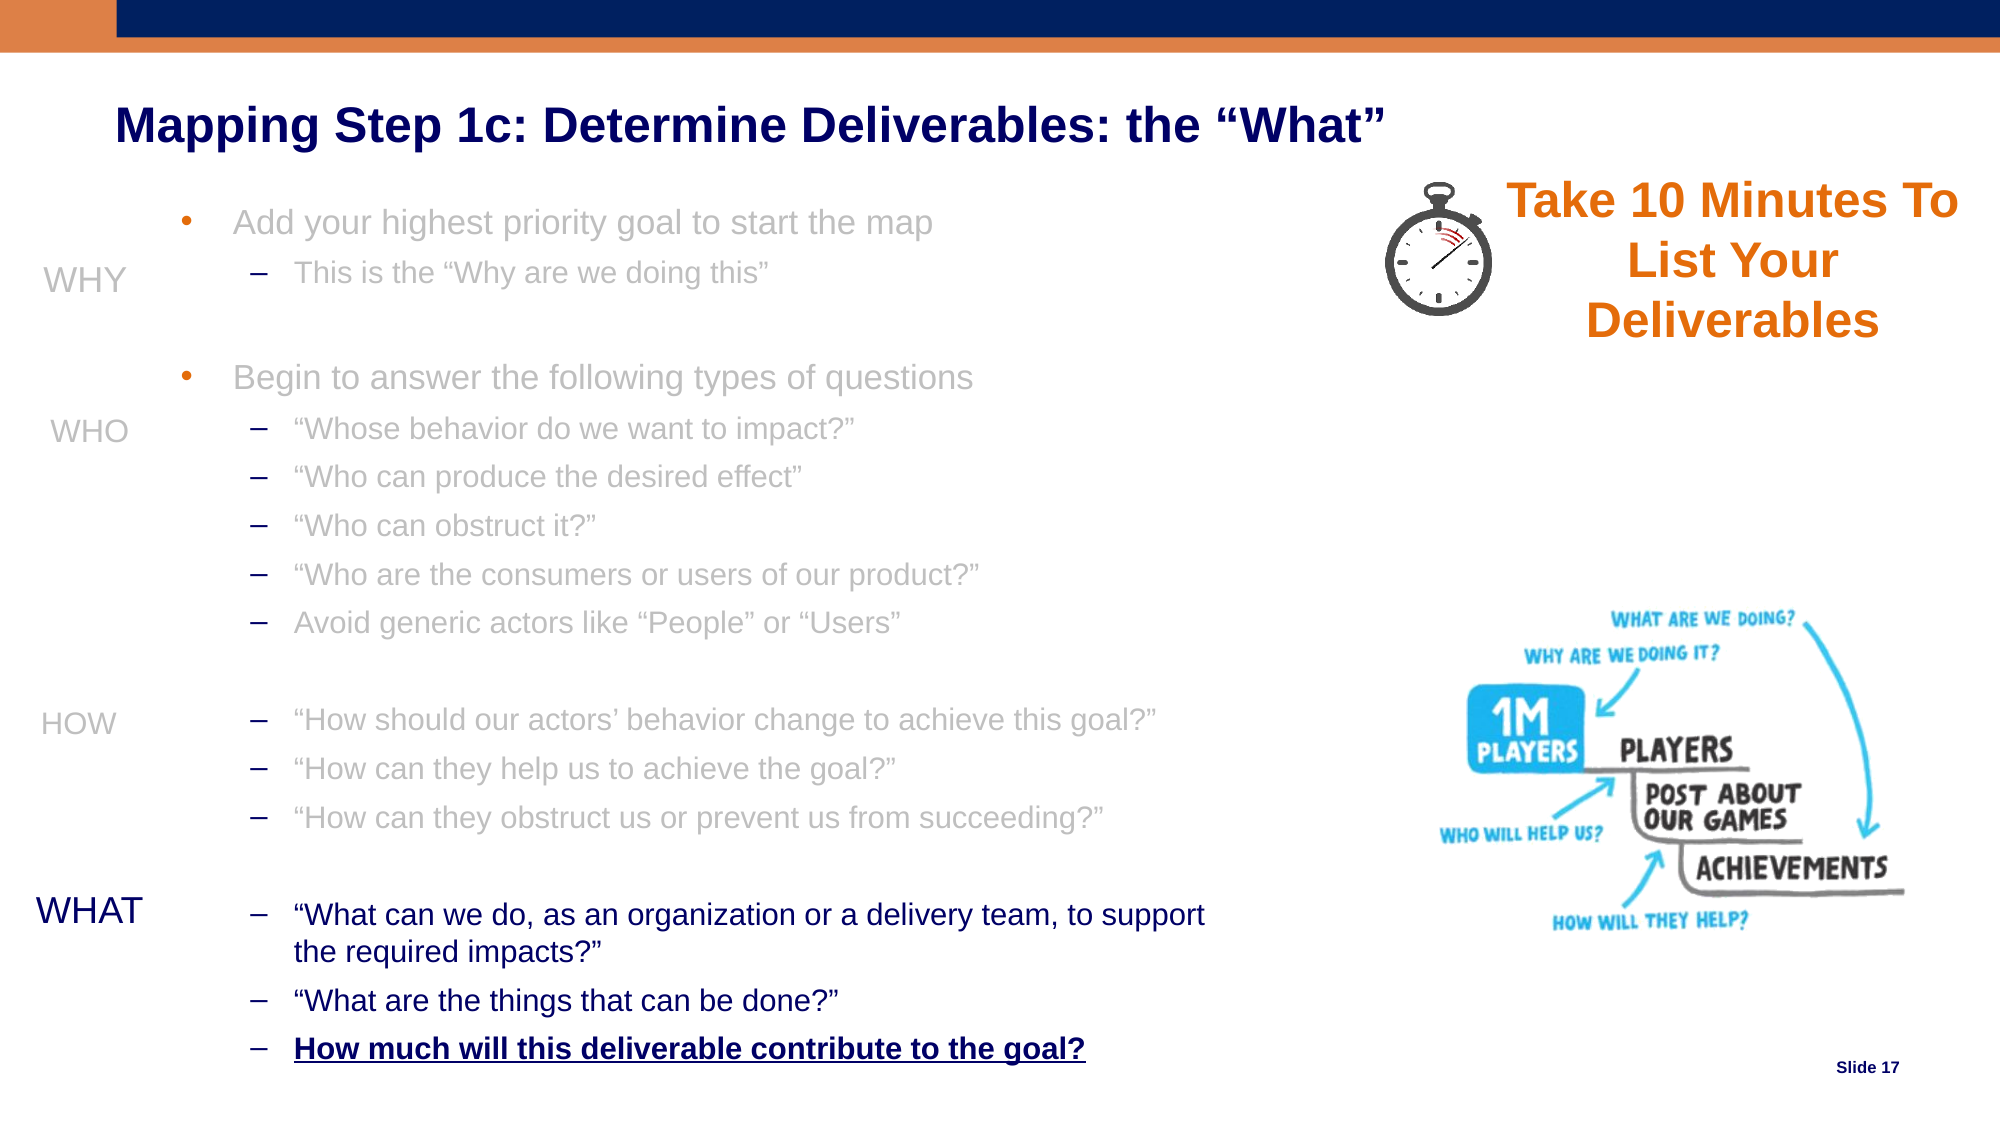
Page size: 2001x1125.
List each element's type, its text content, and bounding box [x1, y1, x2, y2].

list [1422, 588, 1929, 954]
text_box Take 10 Minutes To List Your Deliverables [1466, 111, 2000, 403]
title Mapping Step 1c: Determine Deliverables: the “What” [99, 52, 1900, 193]
text_box Add your highest priority goal to start the map This is the “Why are we doing this” Begin to answer the following types of questions “Whose behavior do we want to impact?” “Who can produce the desired effect” “Who can obstruct it?” “Who are the consumers or users of our product?” Avoid generic actors like “People” or “Users” “How should our actors’ behavior change to achieve this goal?” “How can they help us to achieve the goal?” “How can they obstruct us or prevent us from succeeding?” “What can we do, as an organization or a delivery team, to support the required impacts?” “What are the things that can be done?” How much will this deliverable contribute to the goal? [165, 192, 1264, 1075]
picture [1384, 182, 1492, 316]
text_box WHO [35, 402, 159, 457]
text_box HOW [25, 696, 169, 749]
text_box WHAT [20, 878, 174, 929]
text_box WHY [28, 249, 166, 308]
